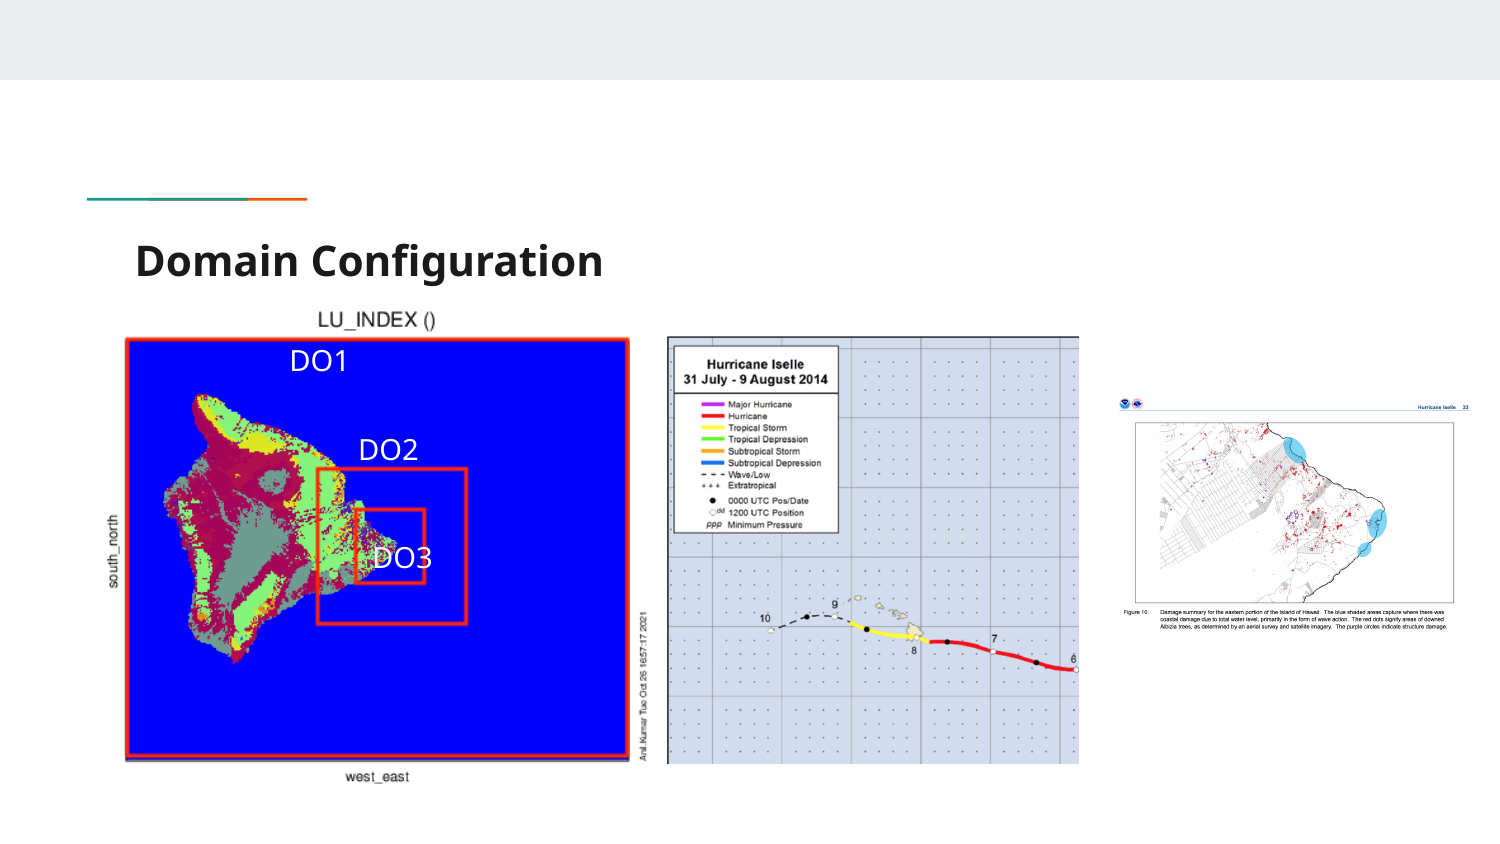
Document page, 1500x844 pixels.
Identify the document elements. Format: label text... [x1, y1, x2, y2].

picture [1109, 392, 1477, 647]
title Domain Configuration [119, 216, 1381, 305]
picture [91, 303, 1079, 794]
